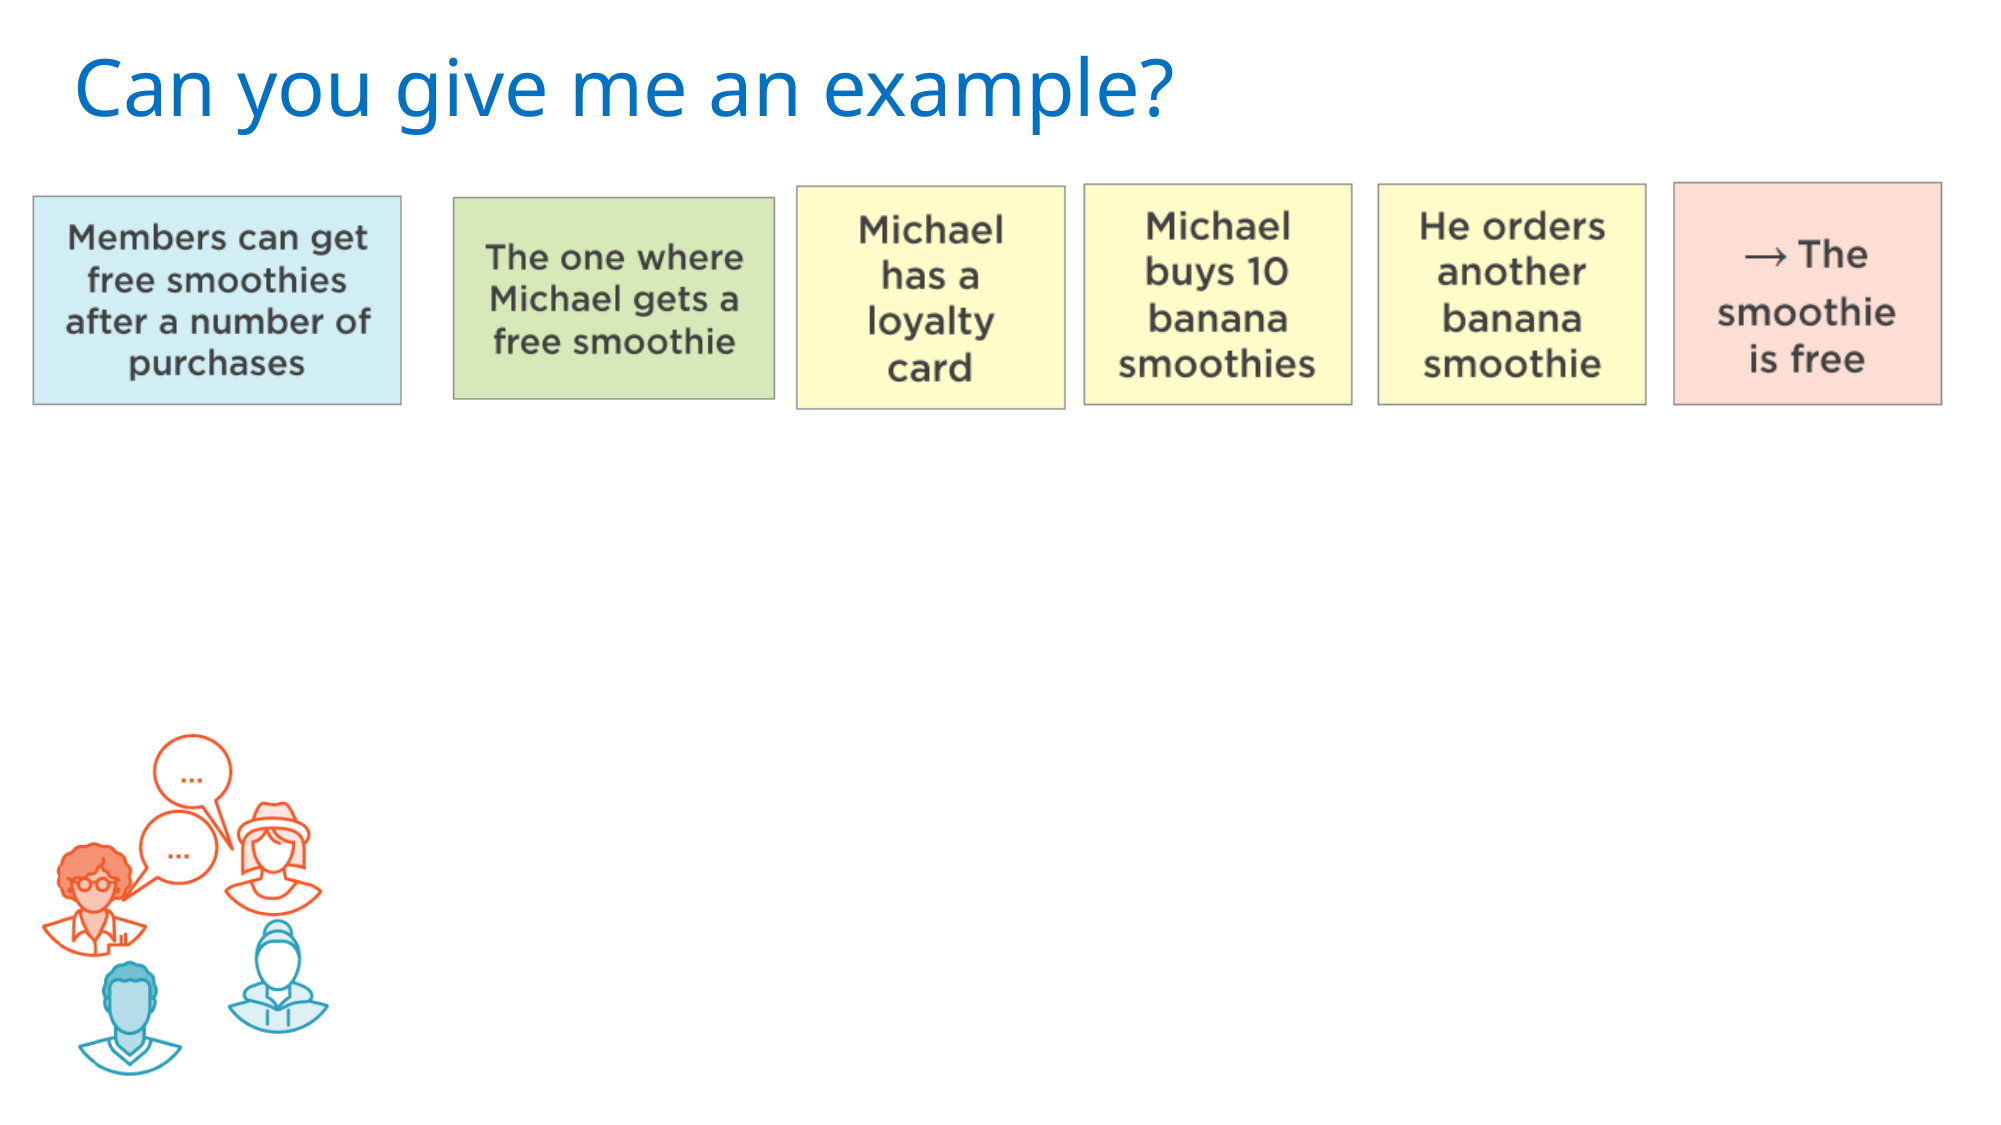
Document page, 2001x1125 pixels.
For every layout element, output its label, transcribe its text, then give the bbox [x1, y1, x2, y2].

picture [33, 724, 362, 1078]
picture [20, 173, 429, 421]
picture [446, 190, 781, 407]
picture [787, 179, 1966, 421]
text_box Can you give me an example? [58, 30, 1583, 141]
